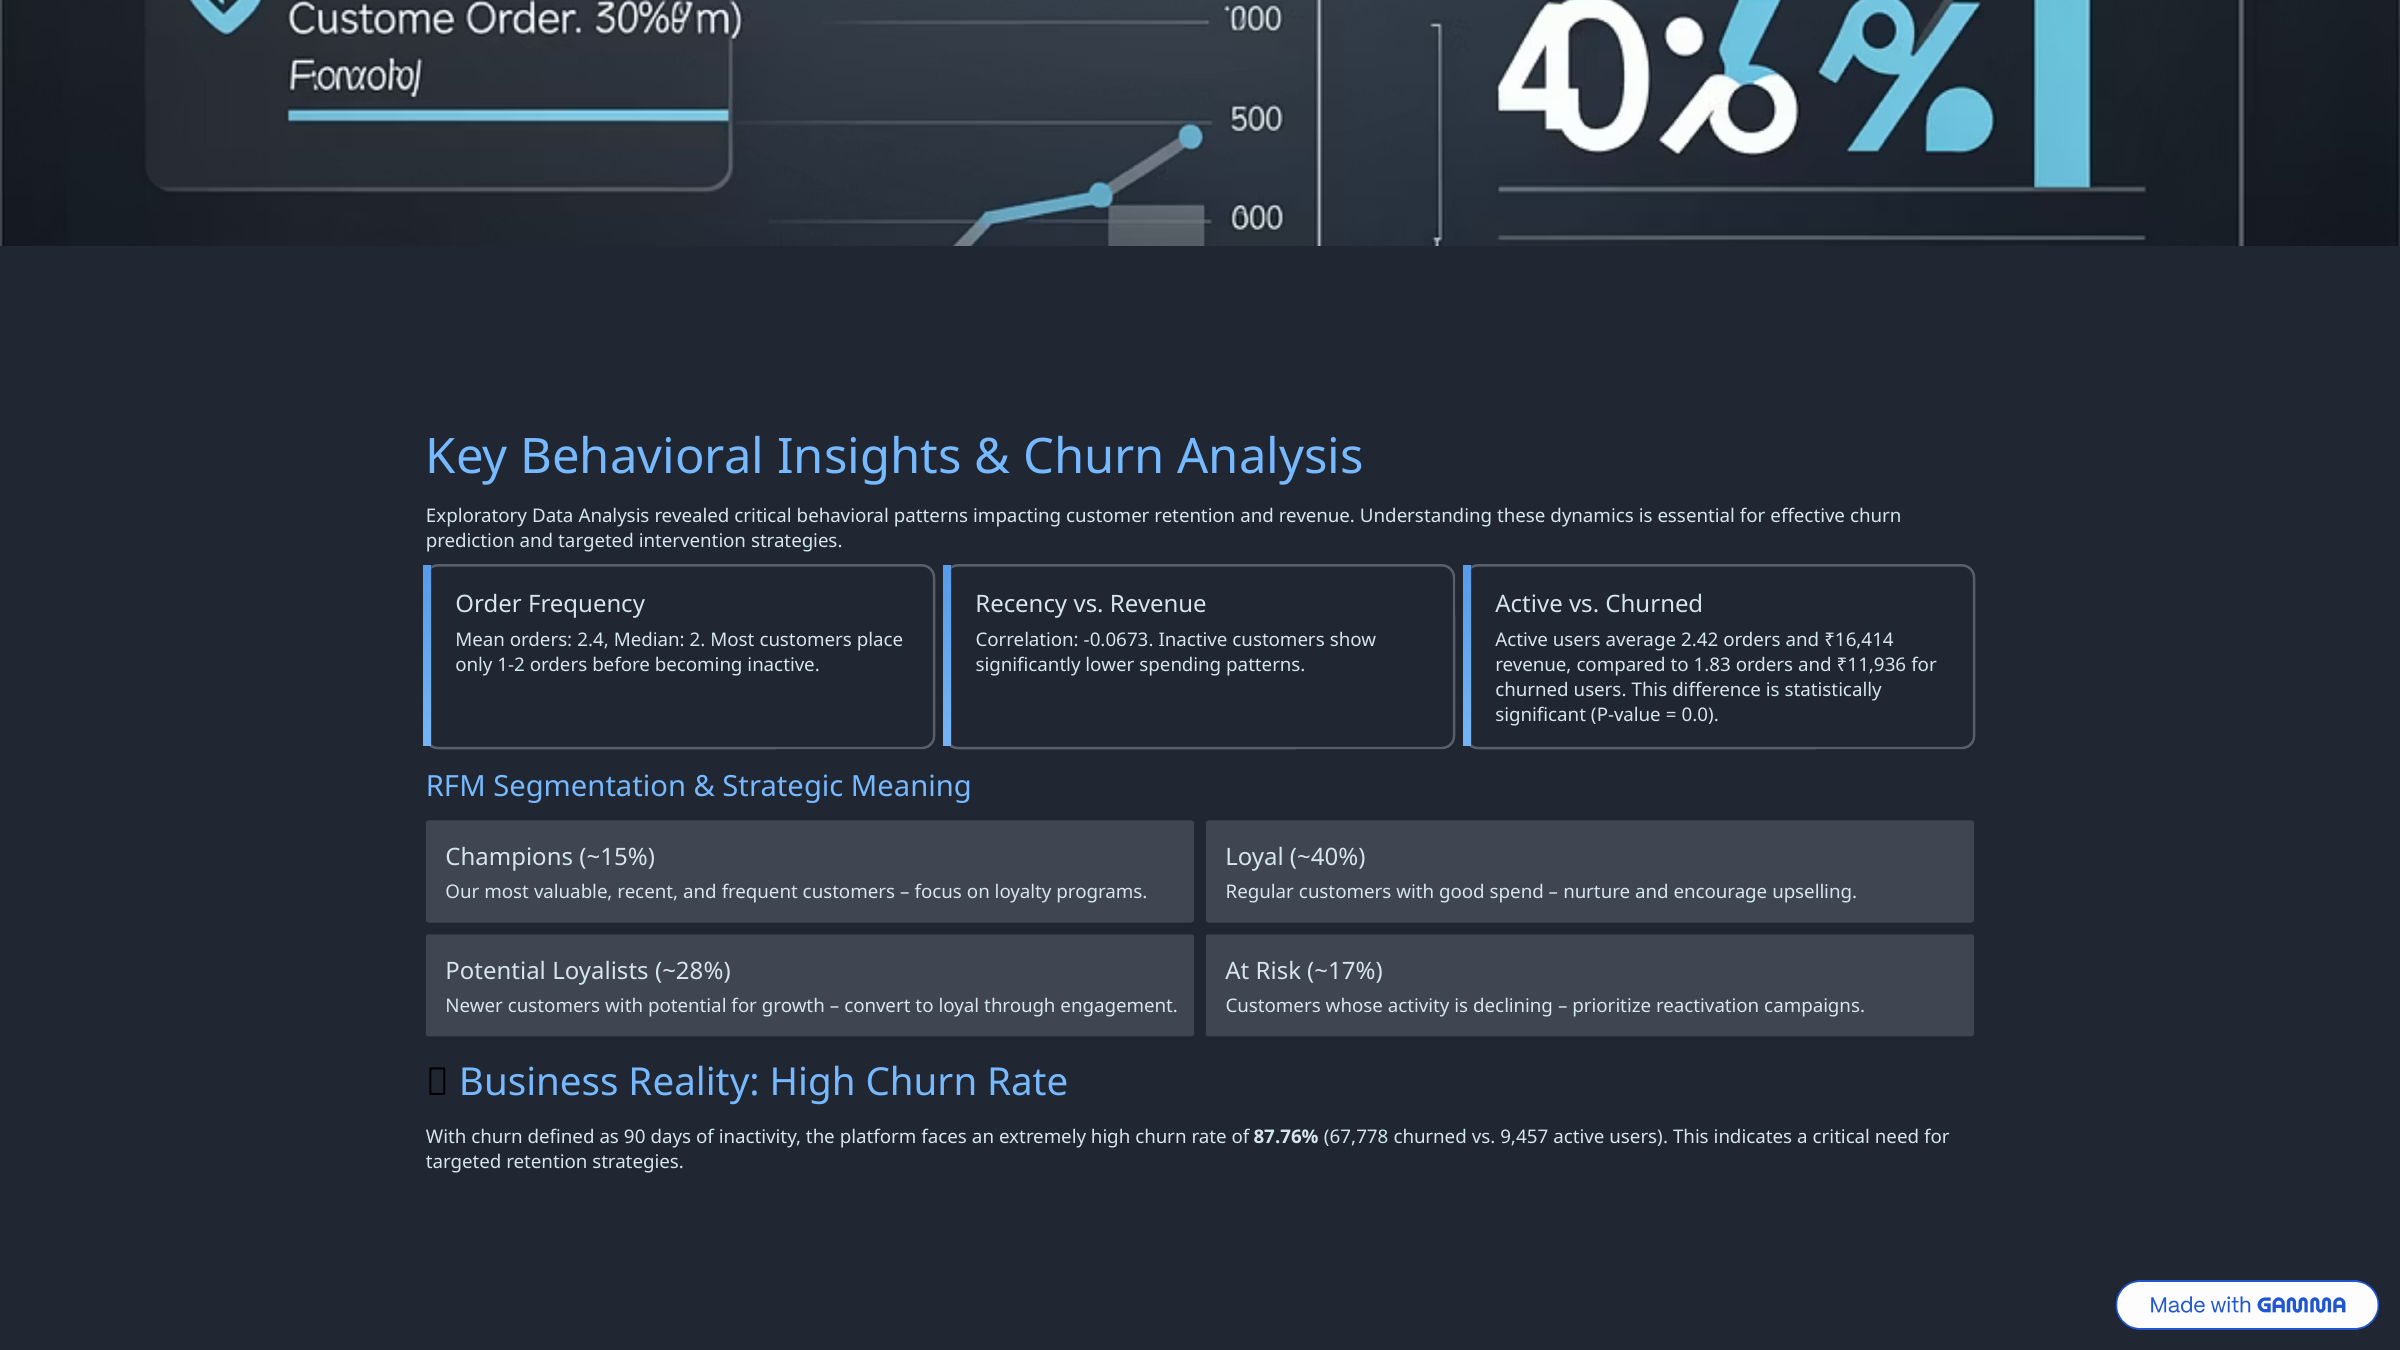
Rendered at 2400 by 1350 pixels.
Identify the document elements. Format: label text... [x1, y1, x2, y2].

text_box Active vs. Churned [1495, 587, 1741, 619]
text_box Loyal (~40%) [1225, 839, 1471, 871]
text_box [1474, 565, 1975, 749]
text_box Potential Loyalists (~28%) [445, 953, 743, 985]
picture [423, 565, 434, 749]
text_box Customers whose activity is declining – prioritize reactivation campaigns. [1225, 991, 1955, 1017]
text_box RFM Segmentation & Strategic Meaning [425, 765, 983, 803]
text_box Key Behavioral Insights & Churn Analysis [425, 422, 1392, 484]
text_box Recency vs. Revenue [975, 587, 1221, 619]
picture [0, 0, 2400, 246]
text_box [425, 934, 1195, 1037]
text_box [434, 565, 935, 749]
text_box [425, 820, 1195, 923]
text_box Active users average 2.42 orders and ₹16,414 revenue, compared to 1.83 orders and ₹11,936 for churned users. This difference is statistically significant (P-value = 0.0). [1495, 625, 1952, 726]
text_box Regular customers with good spend – nurture and encourage upselling. [1225, 877, 1955, 903]
text_box At Risk (~17%) [1225, 953, 1471, 985]
text_box Our most valuable, recent, and frequent customers – focus on loyalty programs. [445, 877, 1175, 903]
text_box Champions (~15%) [445, 839, 691, 871]
text_box Order Frequency [455, 587, 701, 619]
text_box Exploratory Data Analysis revealed critical behavioral patterns impacting customer retention and revenue. Understanding these dynamics is essential for effective churn prediction and targeted intervention strategies. [425, 501, 1974, 552]
text_box Mean orders: 2.4, Median: 2. Most customers place only 1-2 orders before becoming inactive. [455, 625, 912, 676]
text_box Correlation: -0.0673. Inactive customers show significantly lower spending patterns. [975, 625, 1432, 676]
picture [2106, 1271, 2389, 1339]
text_box [1205, 934, 1975, 1037]
picture [1463, 565, 1474, 749]
text_box [954, 565, 1455, 749]
text_box Newer customers with potential for growth – convert to loyal through engagement. [445, 991, 1175, 1017]
text_box [1205, 820, 1975, 923]
text_box With churn defined as 90 days of inactivity, the platform faces an extremely high churn rate of 87.76% (67,778 churned vs. 9,457 active users). This indicates a critical need for targeted retention strategies. [425, 1122, 1974, 1173]
picture [943, 565, 954, 749]
text_box 🚨 Business Reality: High Churn Rate [425, 1054, 1117, 1105]
